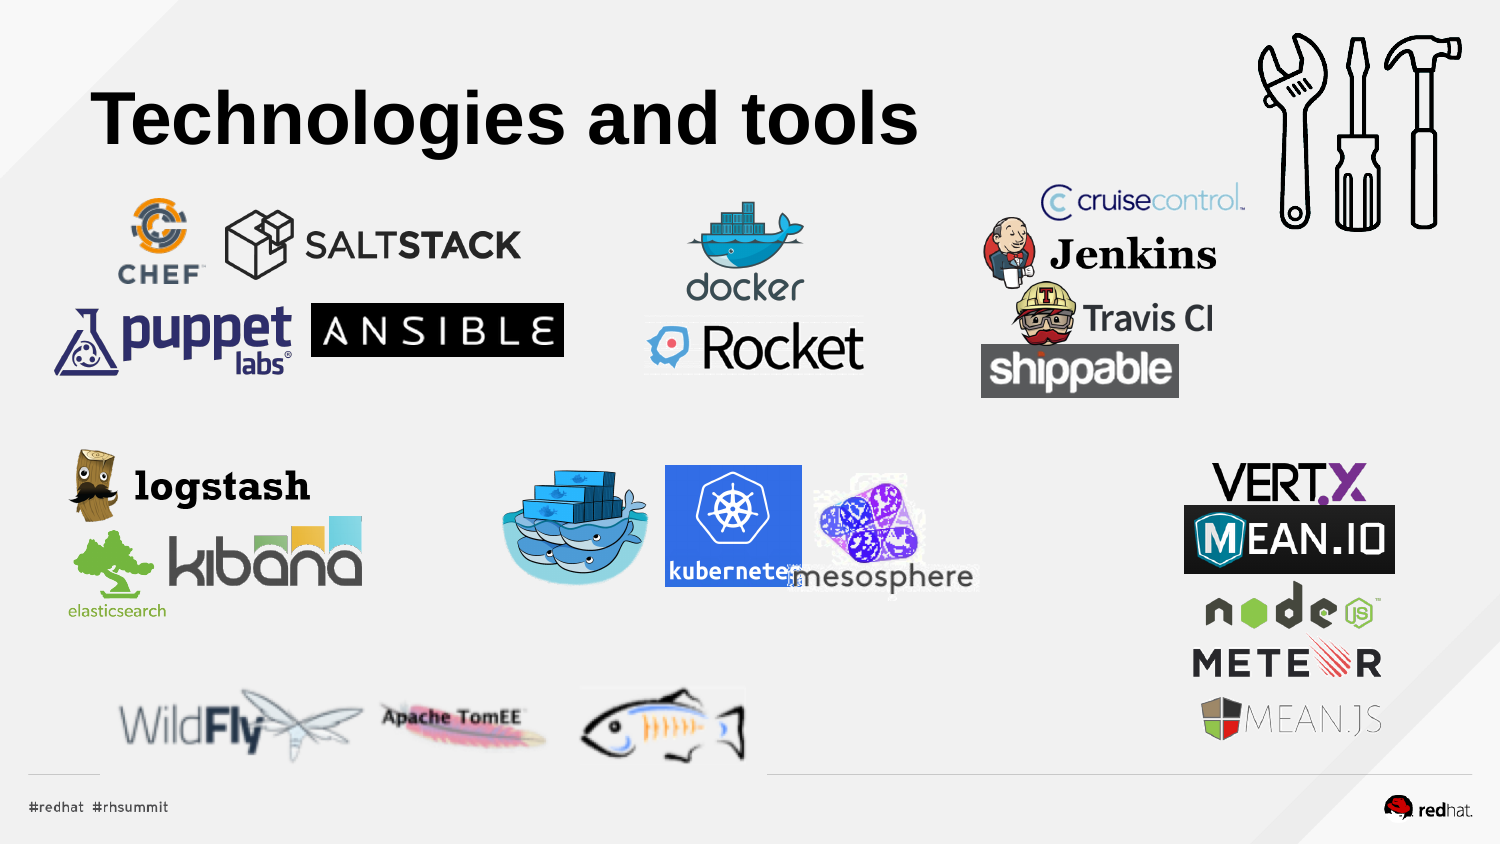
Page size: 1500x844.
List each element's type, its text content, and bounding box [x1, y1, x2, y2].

picture [0, 0, 1500, 844]
title Technologies and tools [75, 33, 1257, 175]
